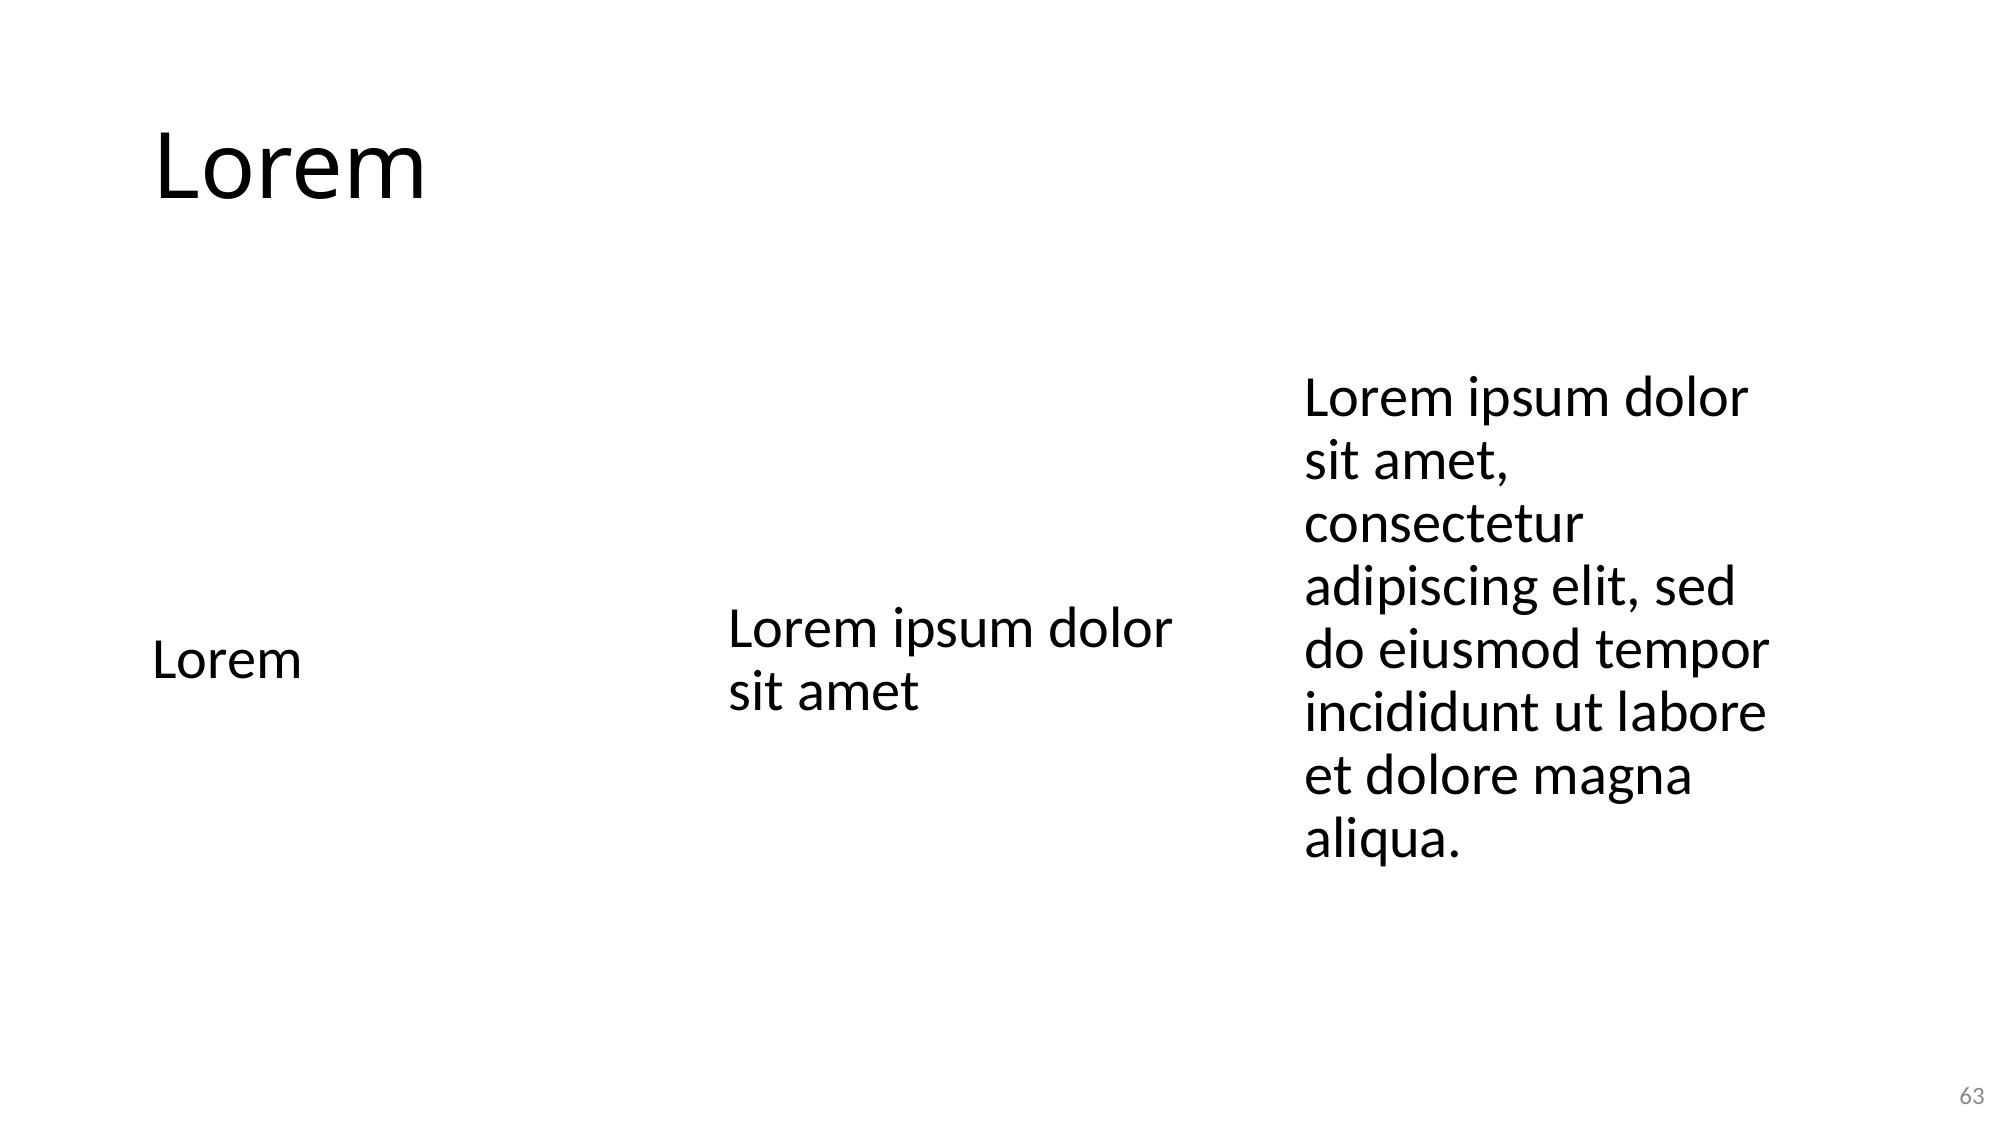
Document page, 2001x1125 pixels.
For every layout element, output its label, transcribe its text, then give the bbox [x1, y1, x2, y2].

list Lorem [137, 303, 641, 1017]
slide_number 63 [1902, 1065, 2000, 1125]
list Lorem ipsum dolor sit amet [713, 303, 1217, 1017]
list Lorem ipsum dolor sit amet, consectetur adipiscing elit, sed do eiusmod tempor incididunt ut labore et dolore magna aliqua. [1289, 303, 1793, 1017]
title Lorem [137, 59, 1863, 278]
